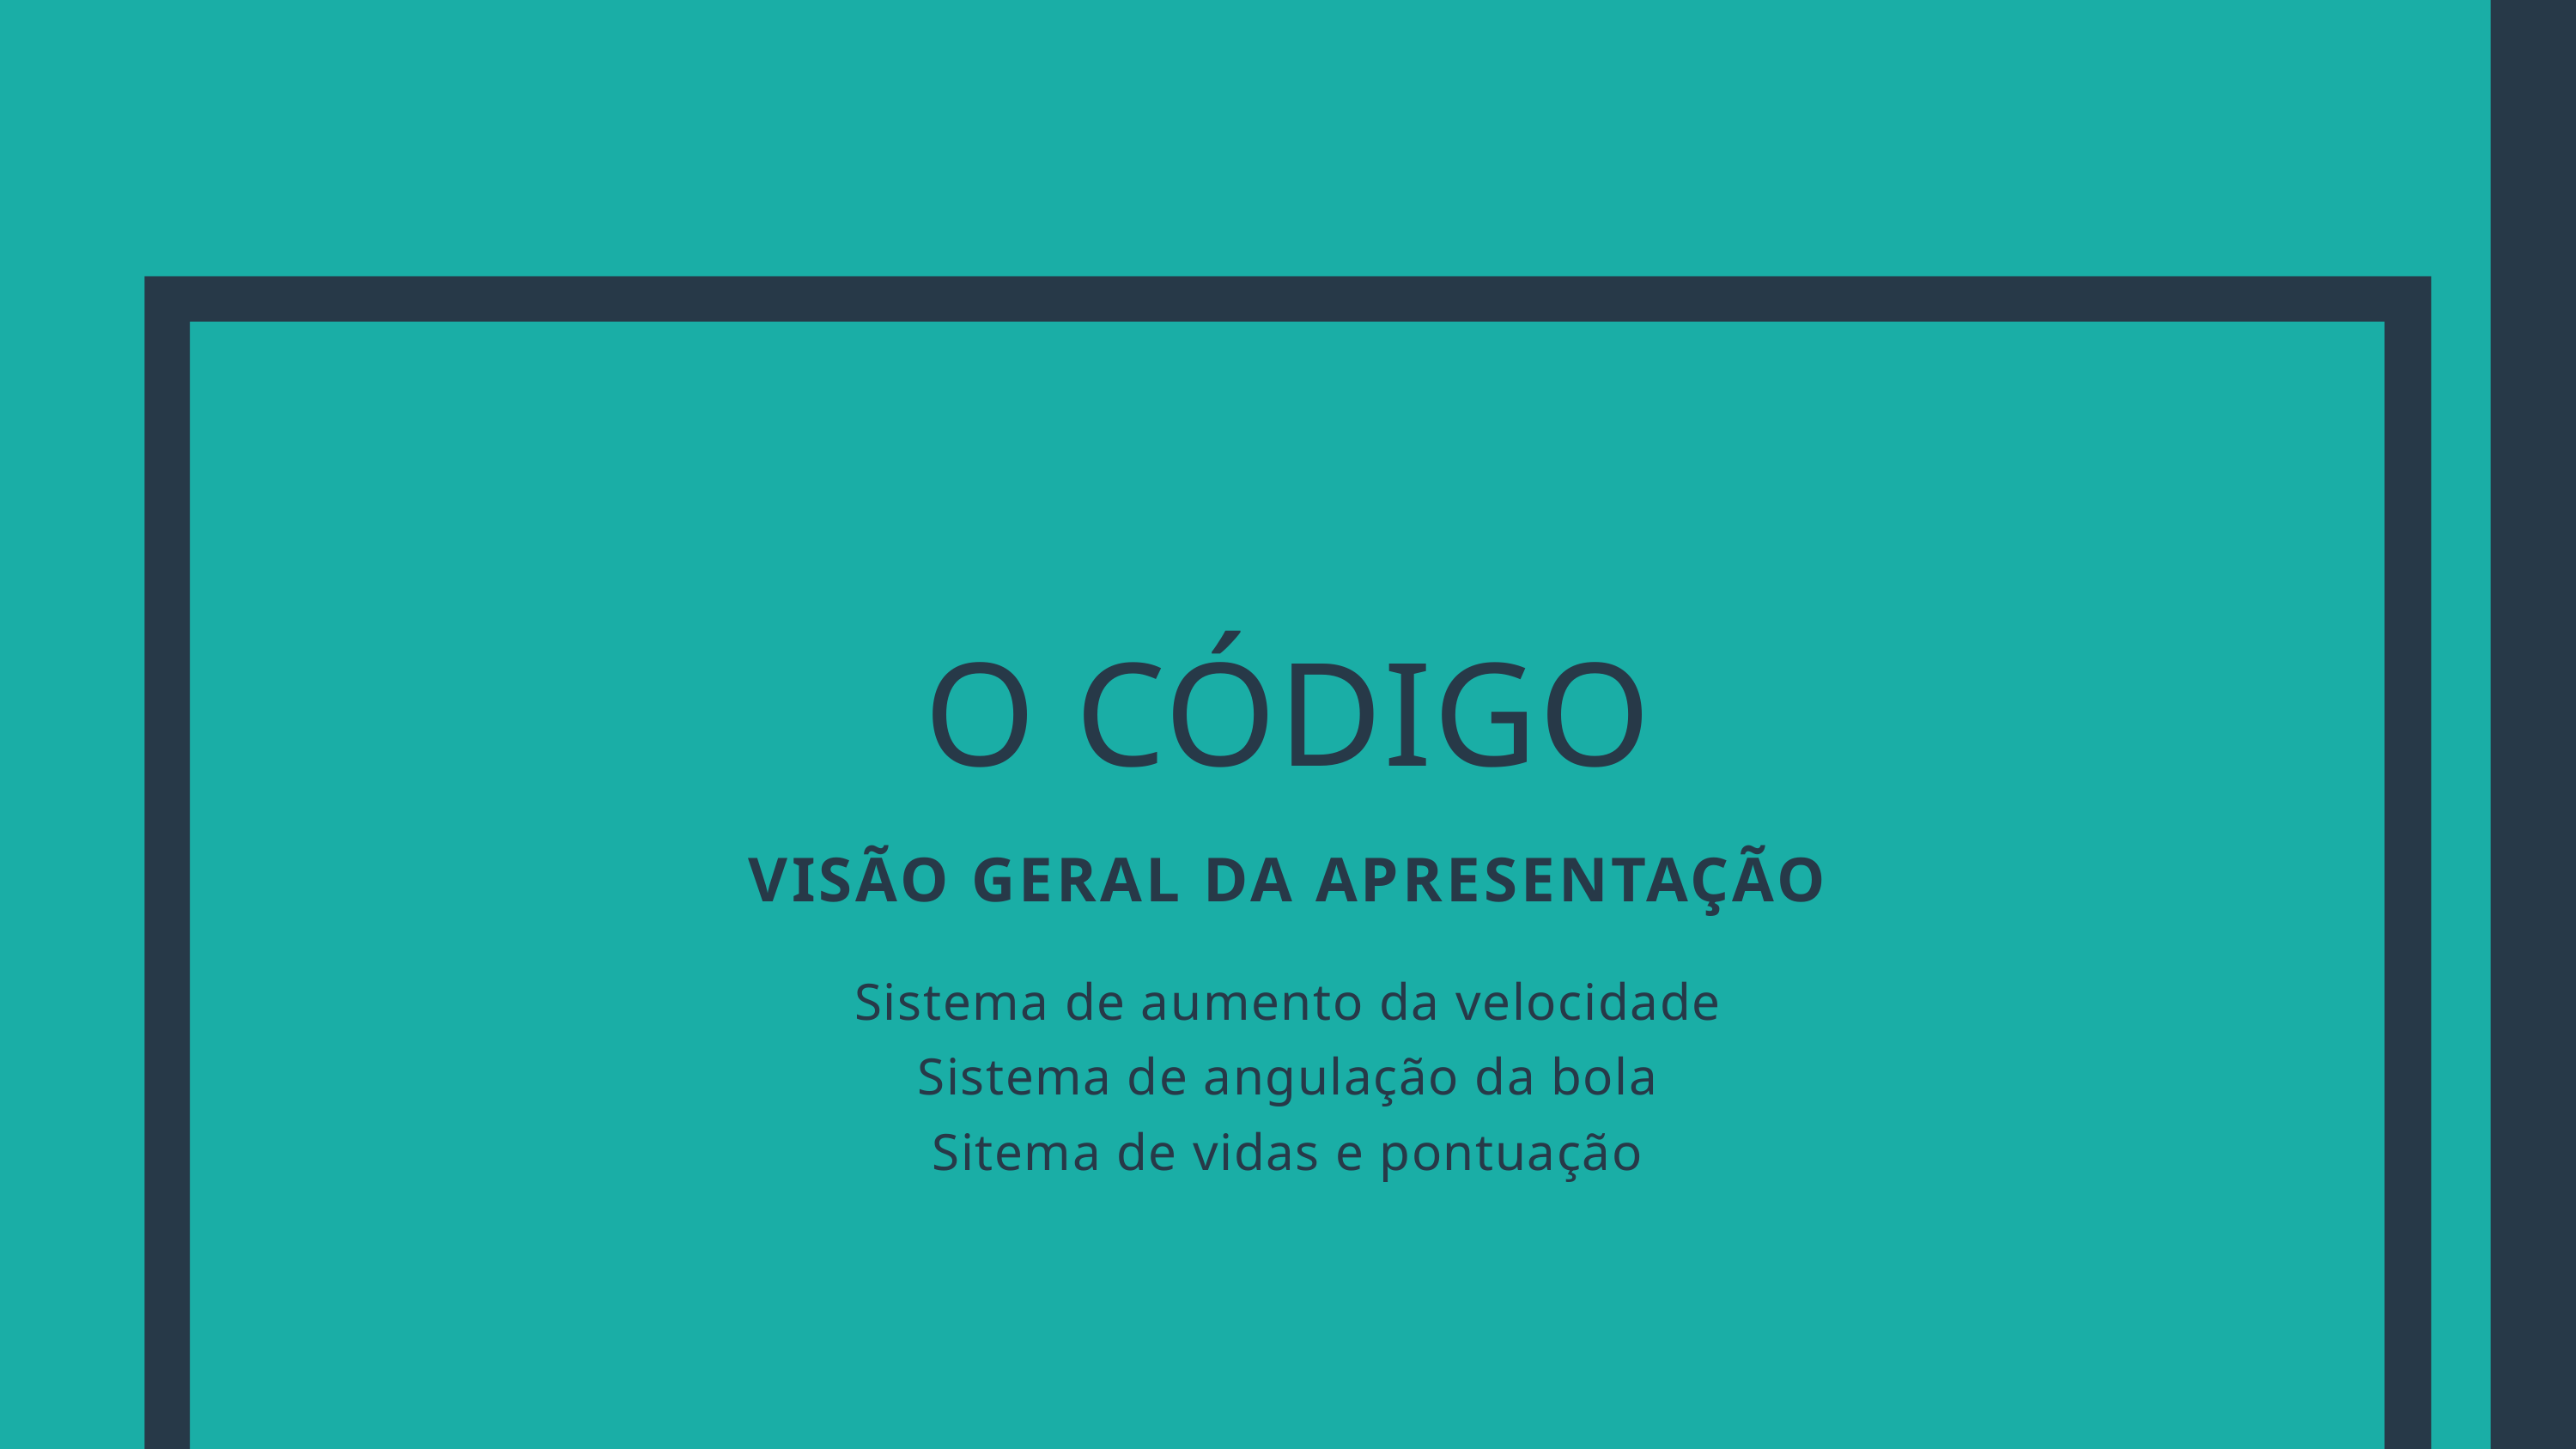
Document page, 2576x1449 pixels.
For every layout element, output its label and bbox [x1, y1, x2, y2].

text_box [144, 276, 2432, 1449]
text_box [2490, 0, 2576, 1449]
text_box [562, 637, 2014, 1175]
